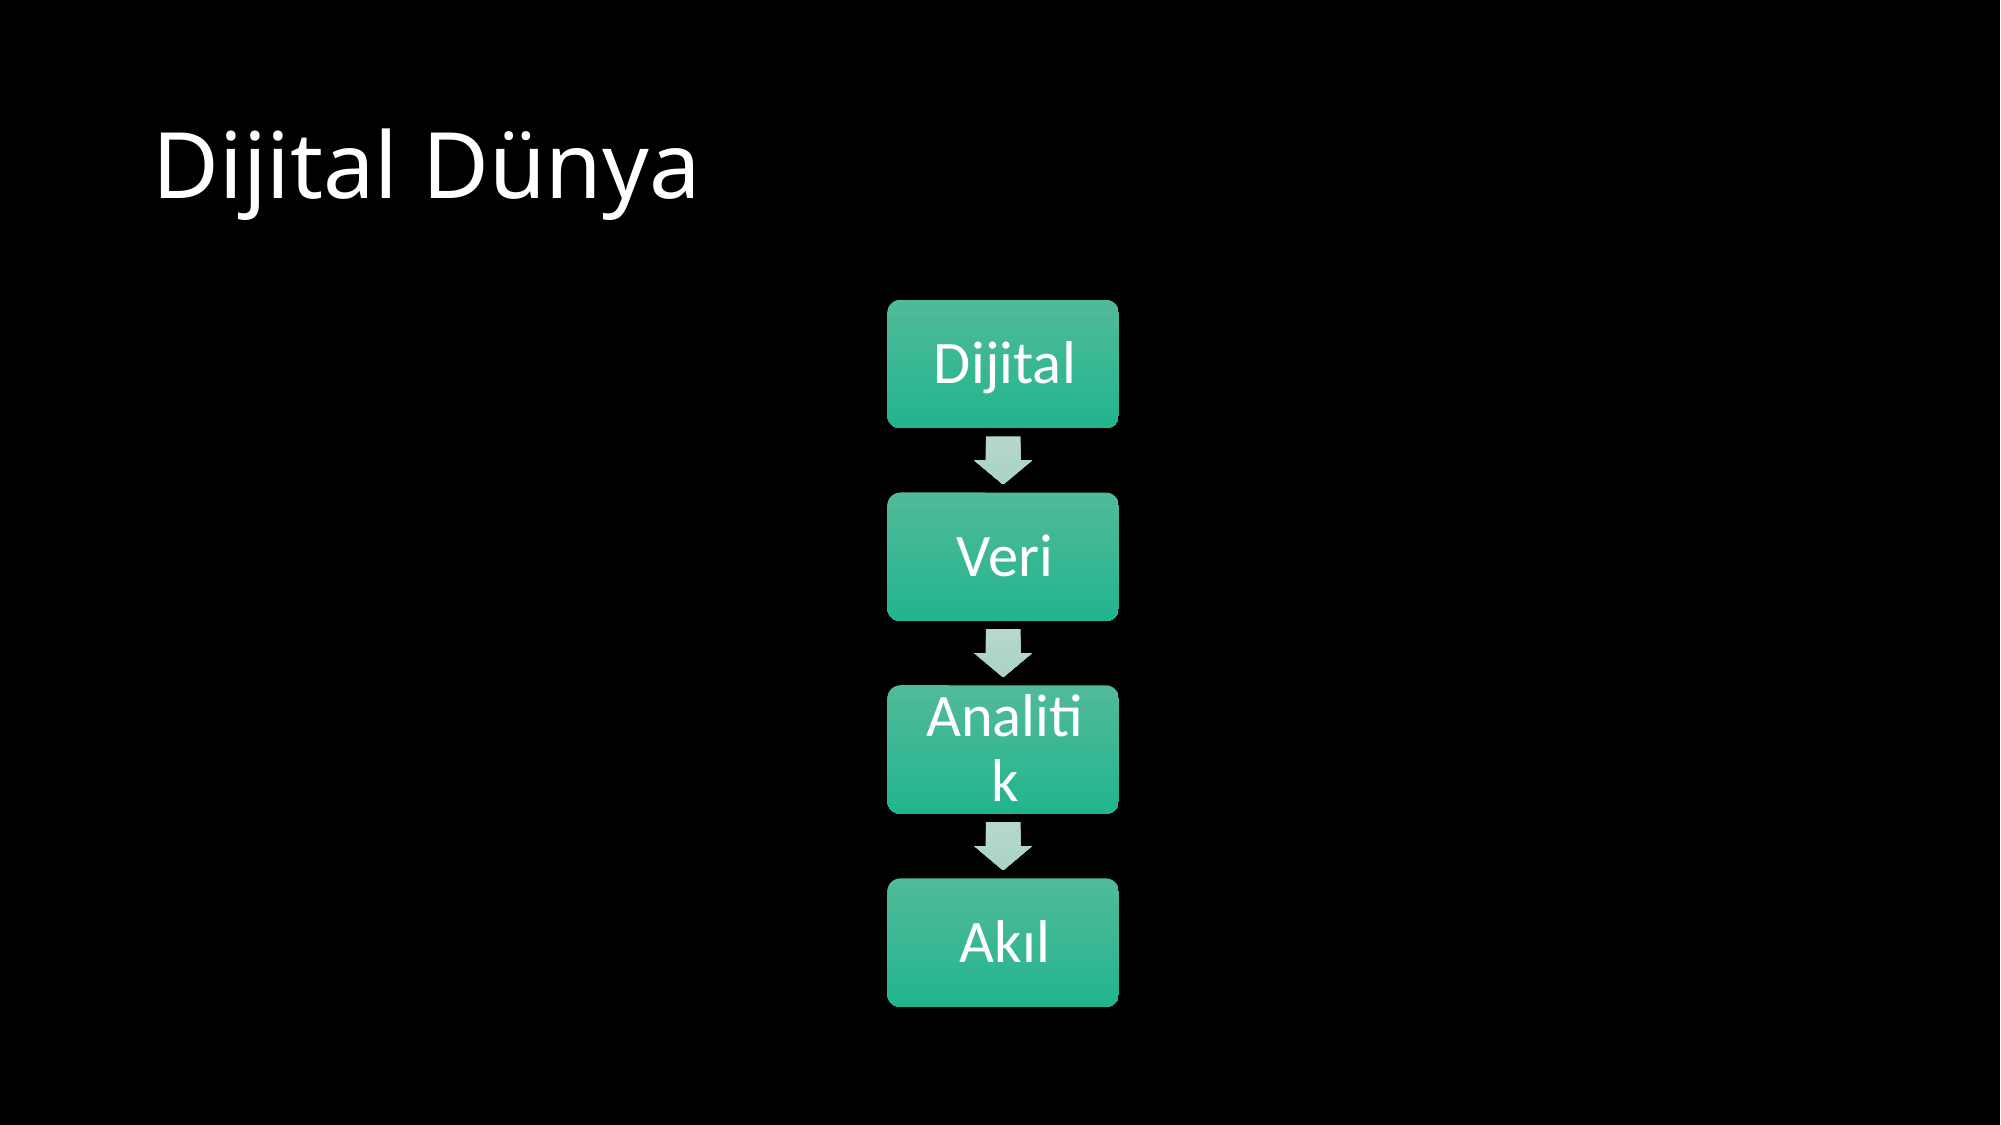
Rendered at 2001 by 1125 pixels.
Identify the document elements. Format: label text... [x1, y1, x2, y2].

title Dijital Dünya [137, 59, 1863, 278]
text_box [333, 299, 1673, 1007]
